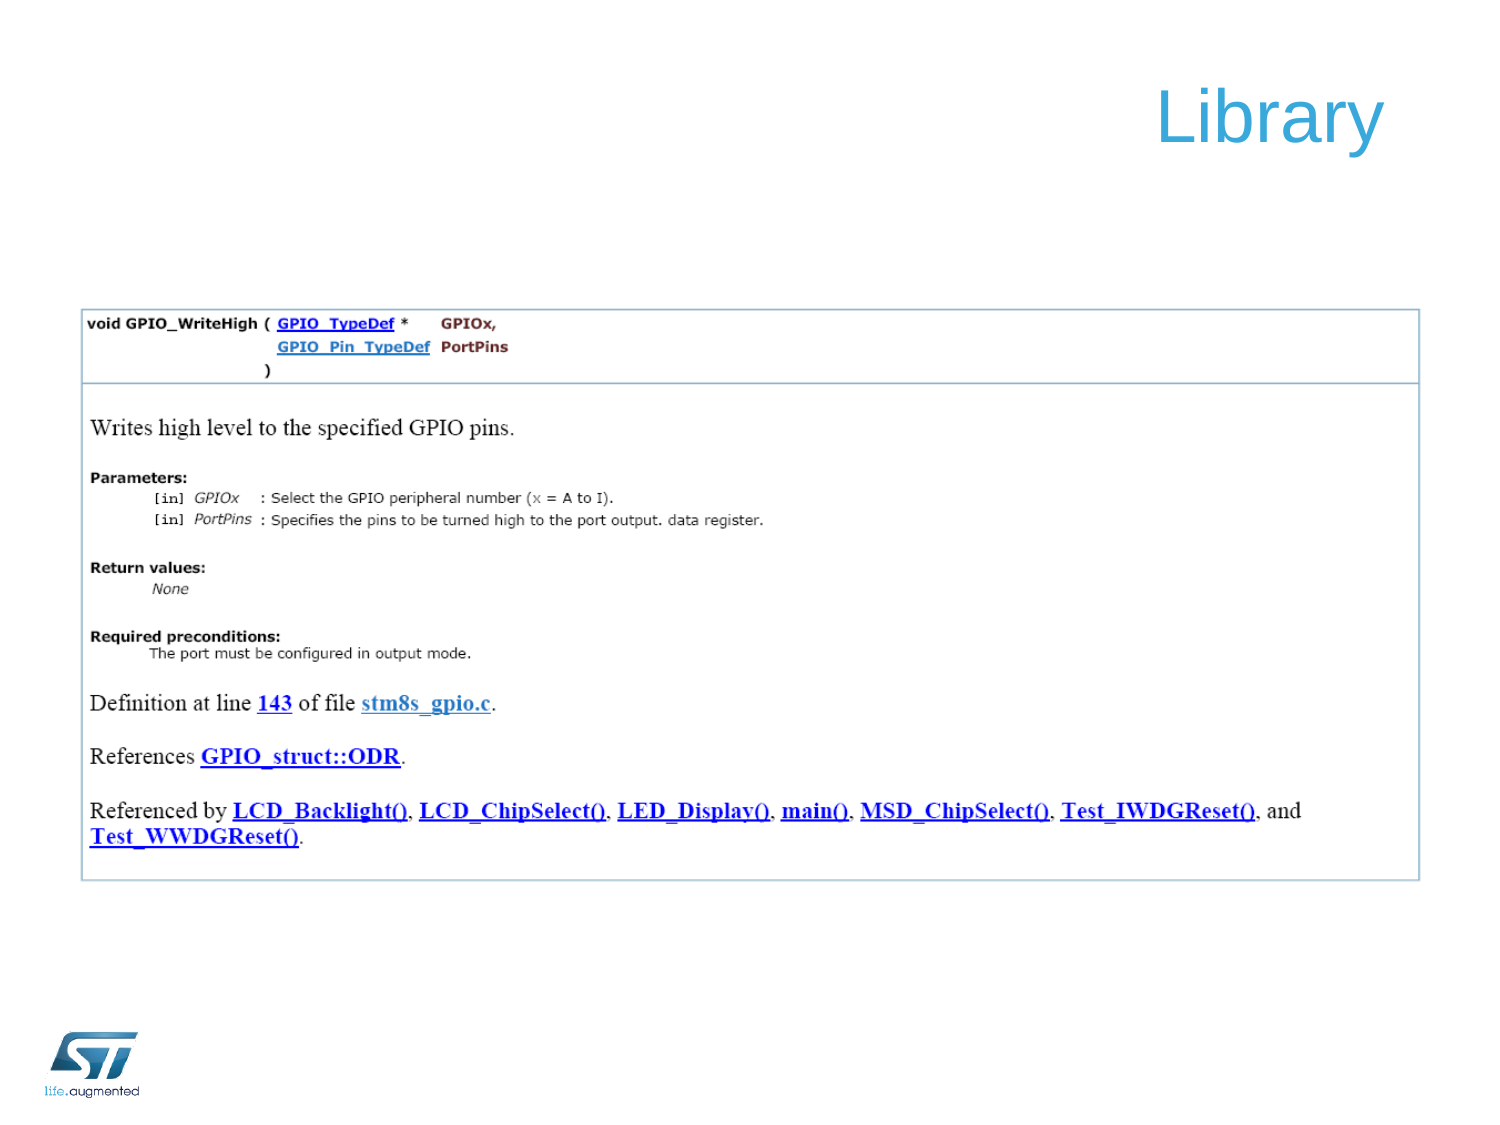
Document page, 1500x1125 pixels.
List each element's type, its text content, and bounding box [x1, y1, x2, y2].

picture [37, 1022, 147, 1104]
title Library [75, 19, 1400, 207]
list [74, 300, 1426, 886]
